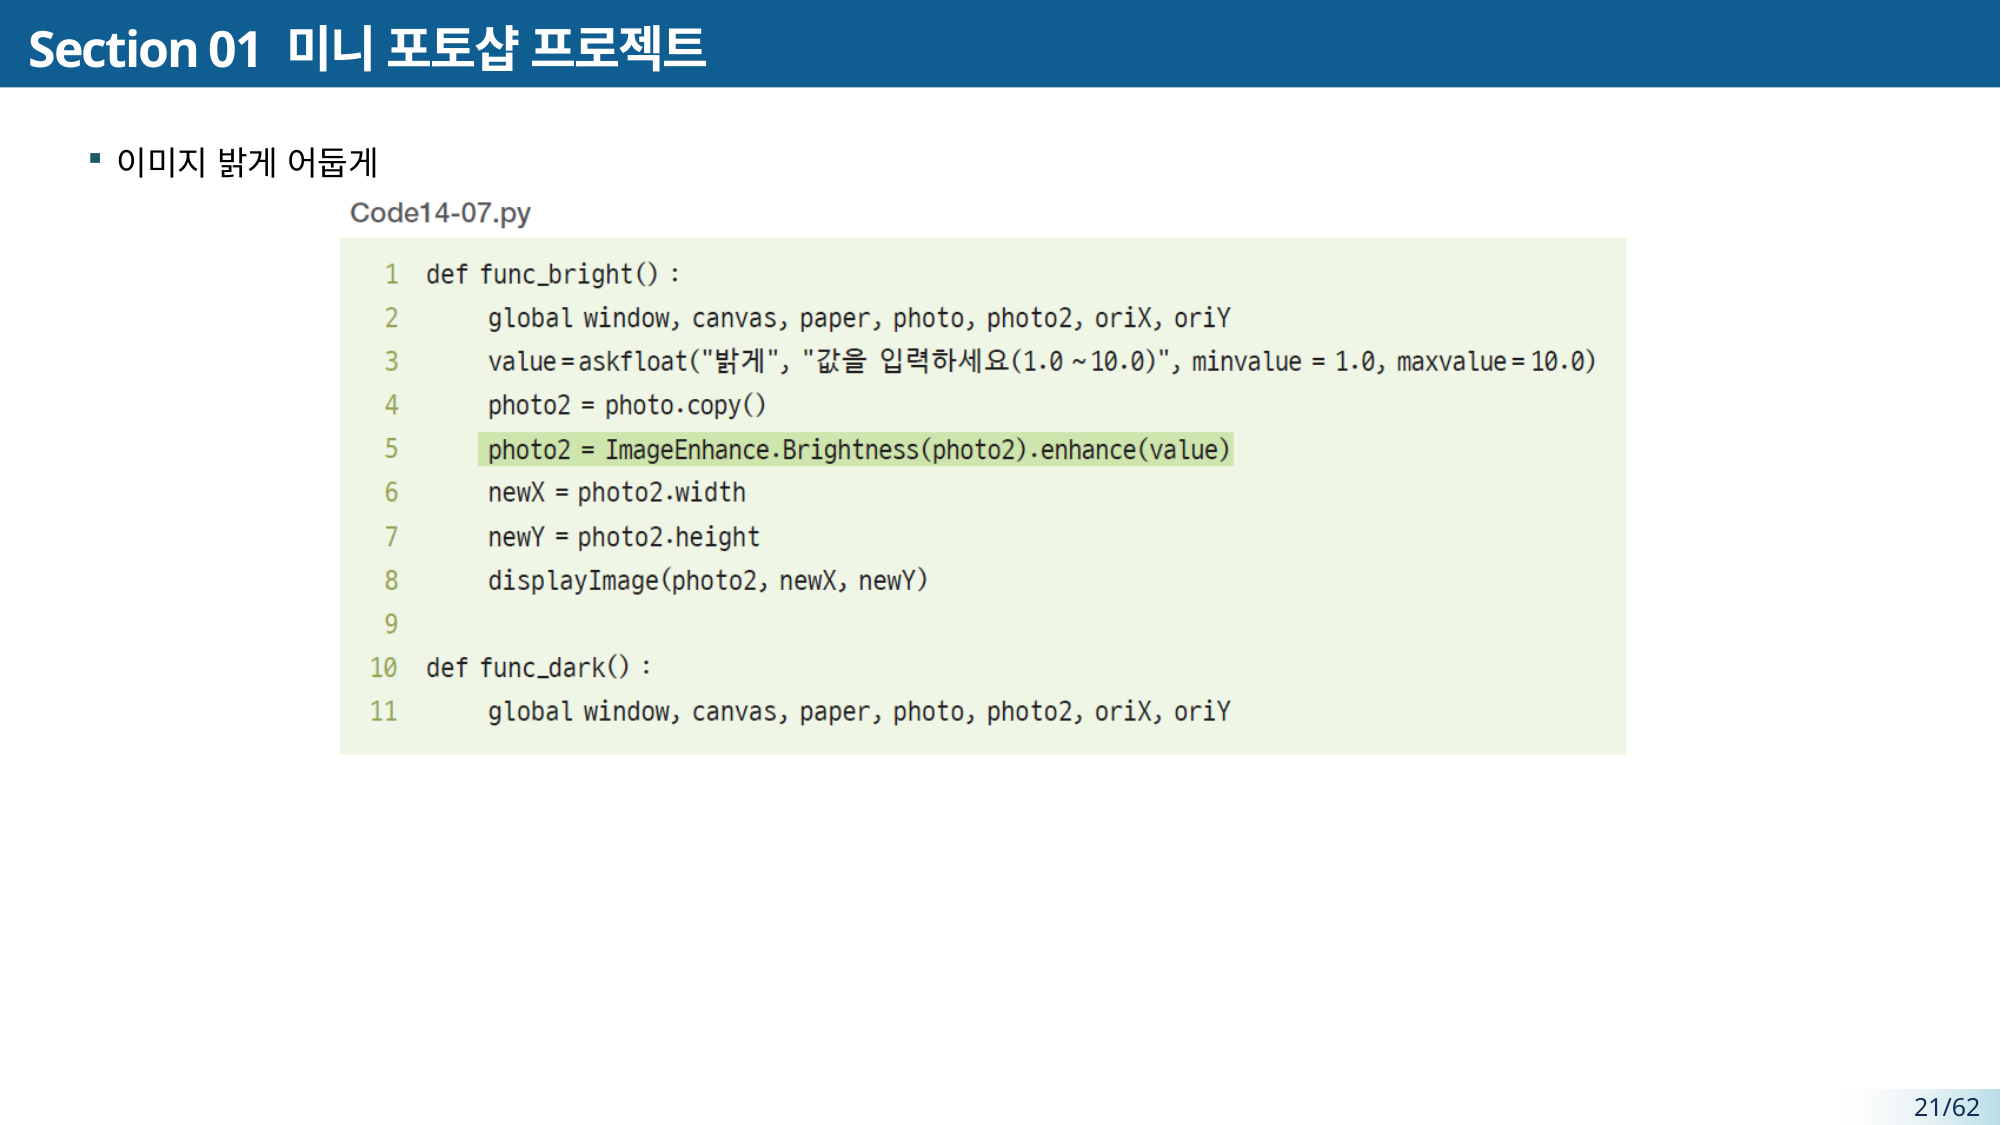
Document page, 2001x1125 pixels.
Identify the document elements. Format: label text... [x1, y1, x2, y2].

picture [331, 193, 1634, 762]
list 이미지 밝게 어둡게 [13, 126, 1975, 1057]
title Section 01 미니 포토샵 프로젝트 [13, 8, 1717, 87]
